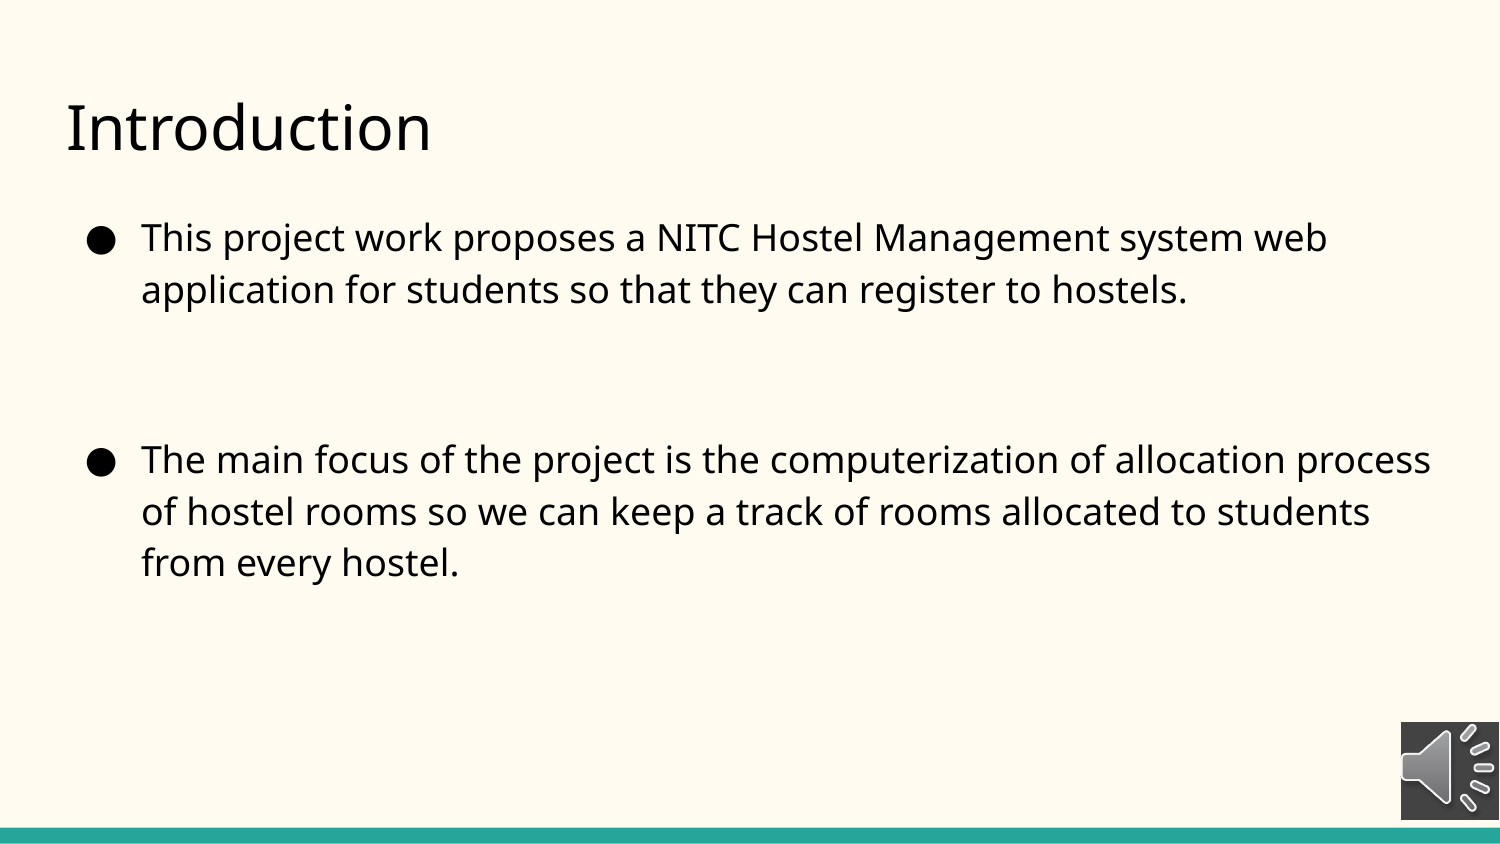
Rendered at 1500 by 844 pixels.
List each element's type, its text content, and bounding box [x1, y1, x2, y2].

title Introduction [51, 72, 1449, 174]
picture [1399, 720, 1500, 821]
list This project work proposes a NITC Hostel Management system web application for students so that they can register to hostels. The main focus of the project is the computerization of allocation process of hostel rooms so we can keep a track of rooms allocated to students from every hostel. [51, 192, 1449, 750]
